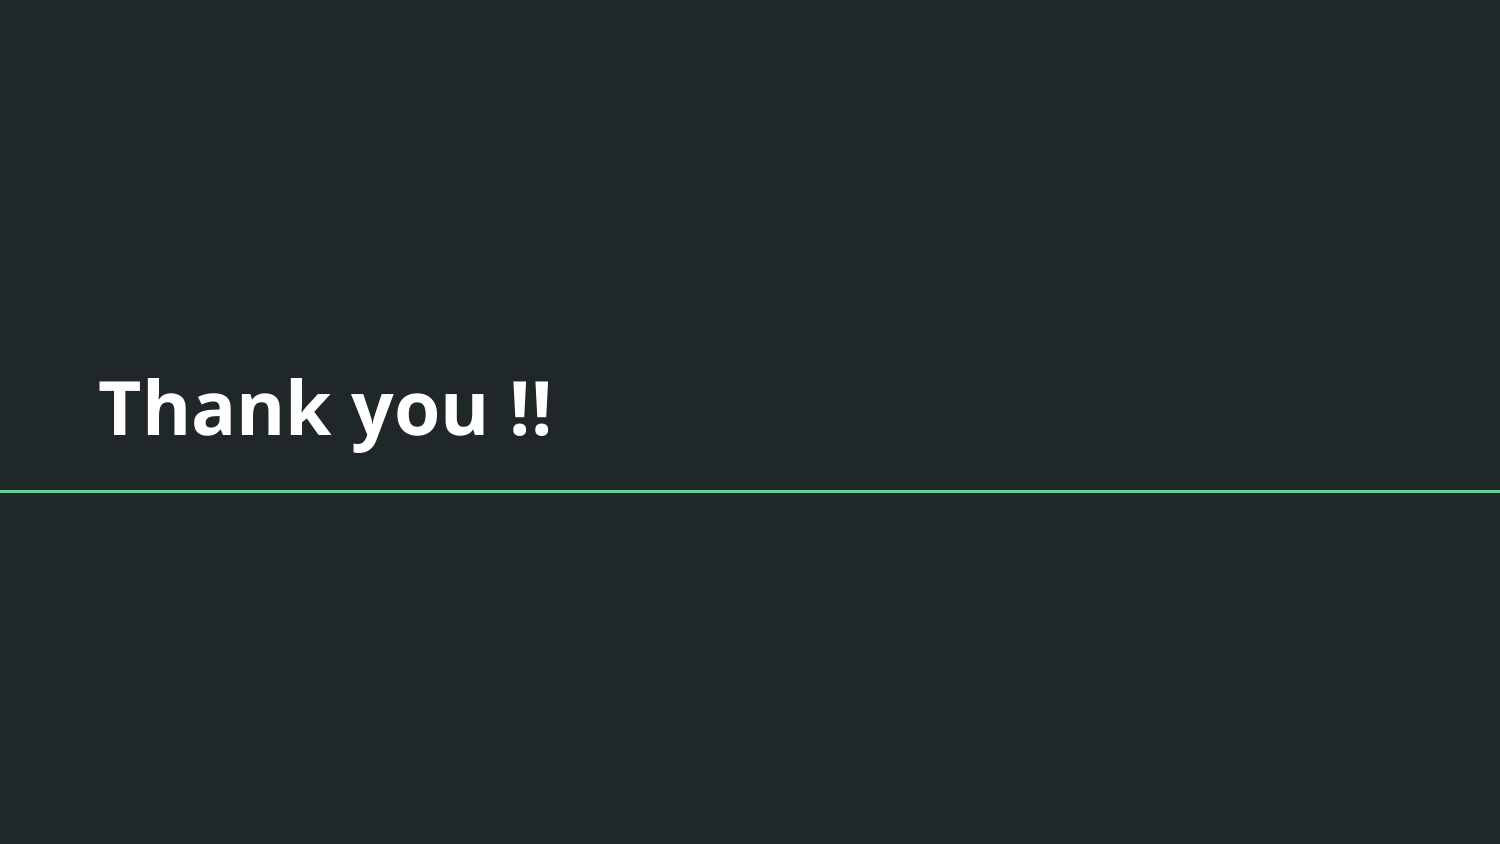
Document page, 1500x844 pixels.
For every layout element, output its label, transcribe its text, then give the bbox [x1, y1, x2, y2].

title Thank you !! [83, 337, 1417, 466]
